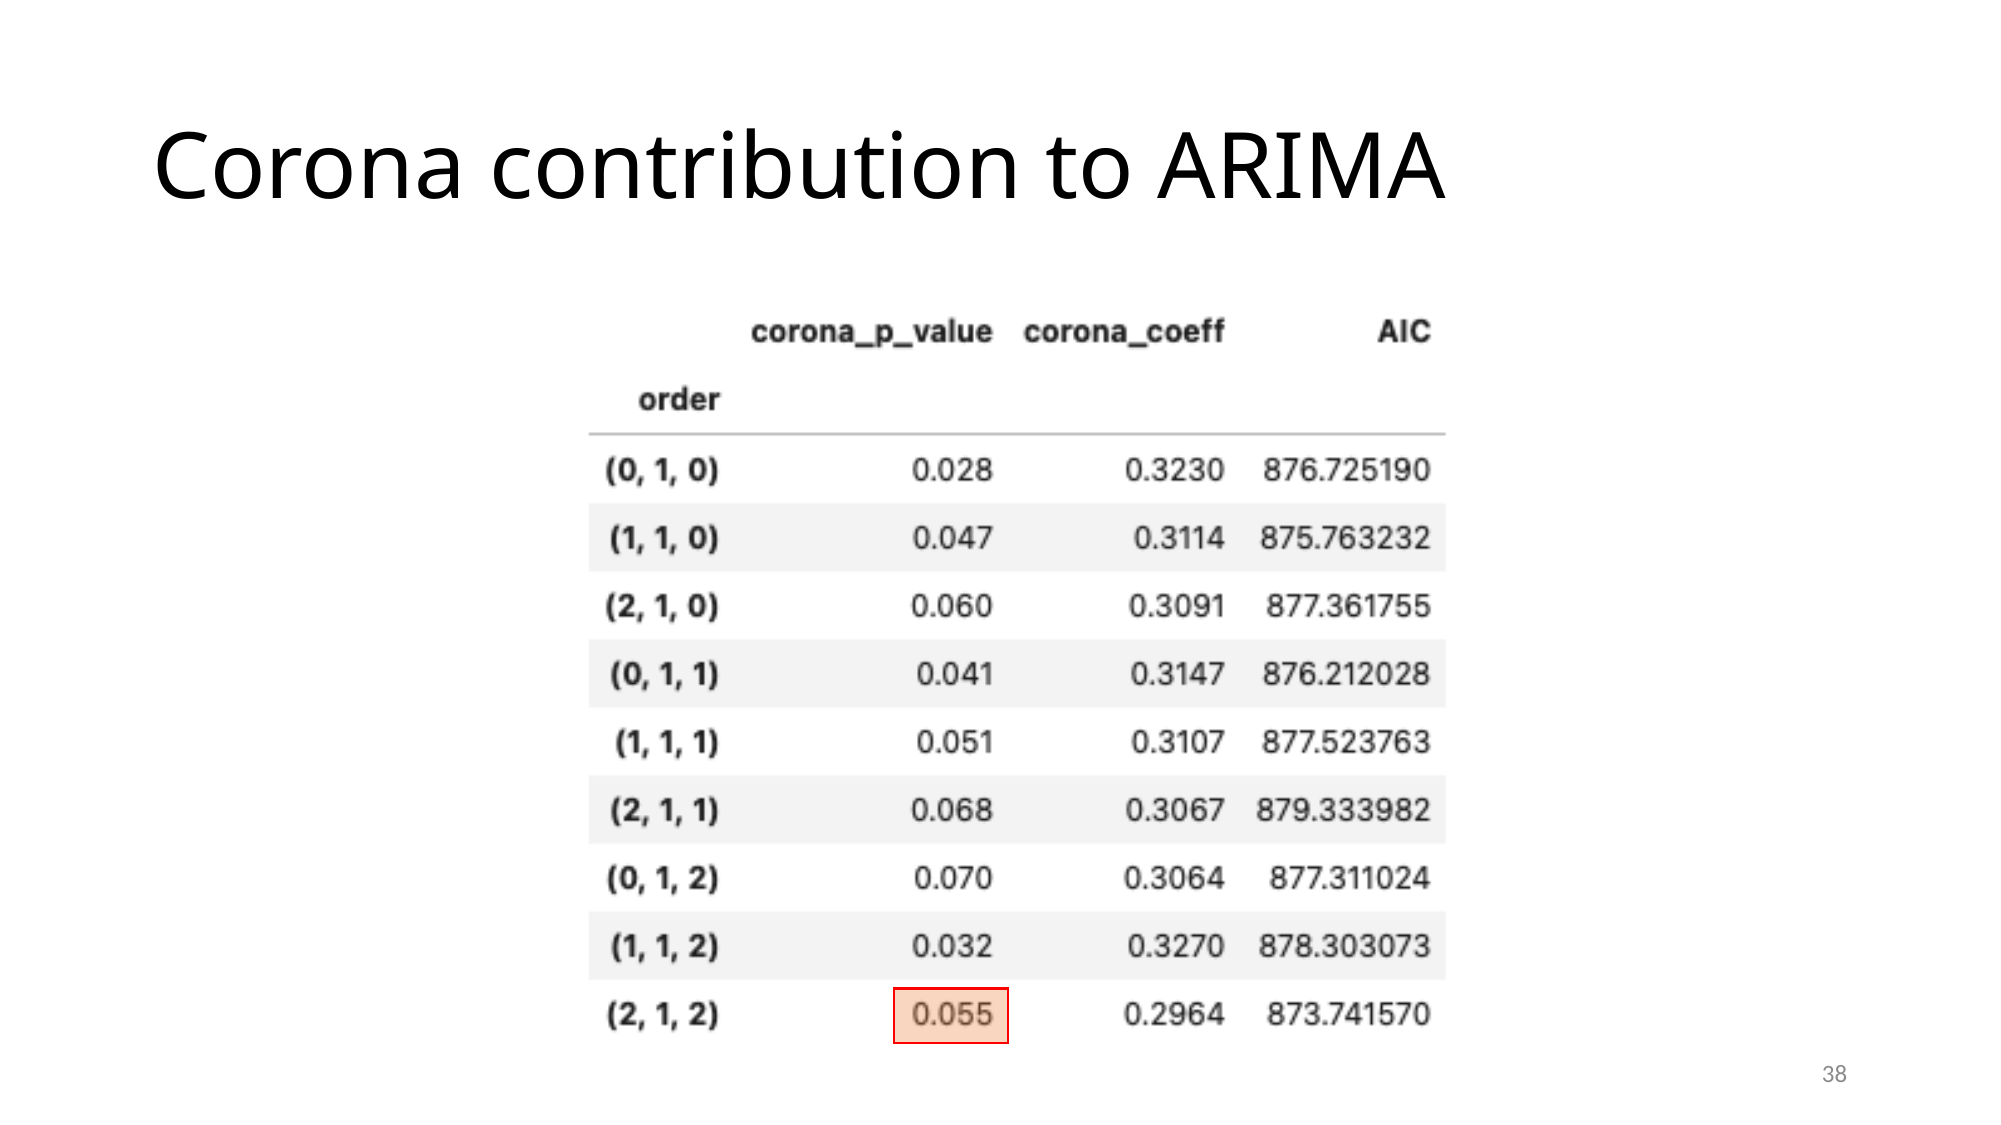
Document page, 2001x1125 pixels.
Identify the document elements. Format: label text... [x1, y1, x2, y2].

title Corona contribution to ARIMA [137, 59, 1863, 278]
slide_number 38 [1412, 1042, 1863, 1103]
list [587, 300, 1474, 1066]
